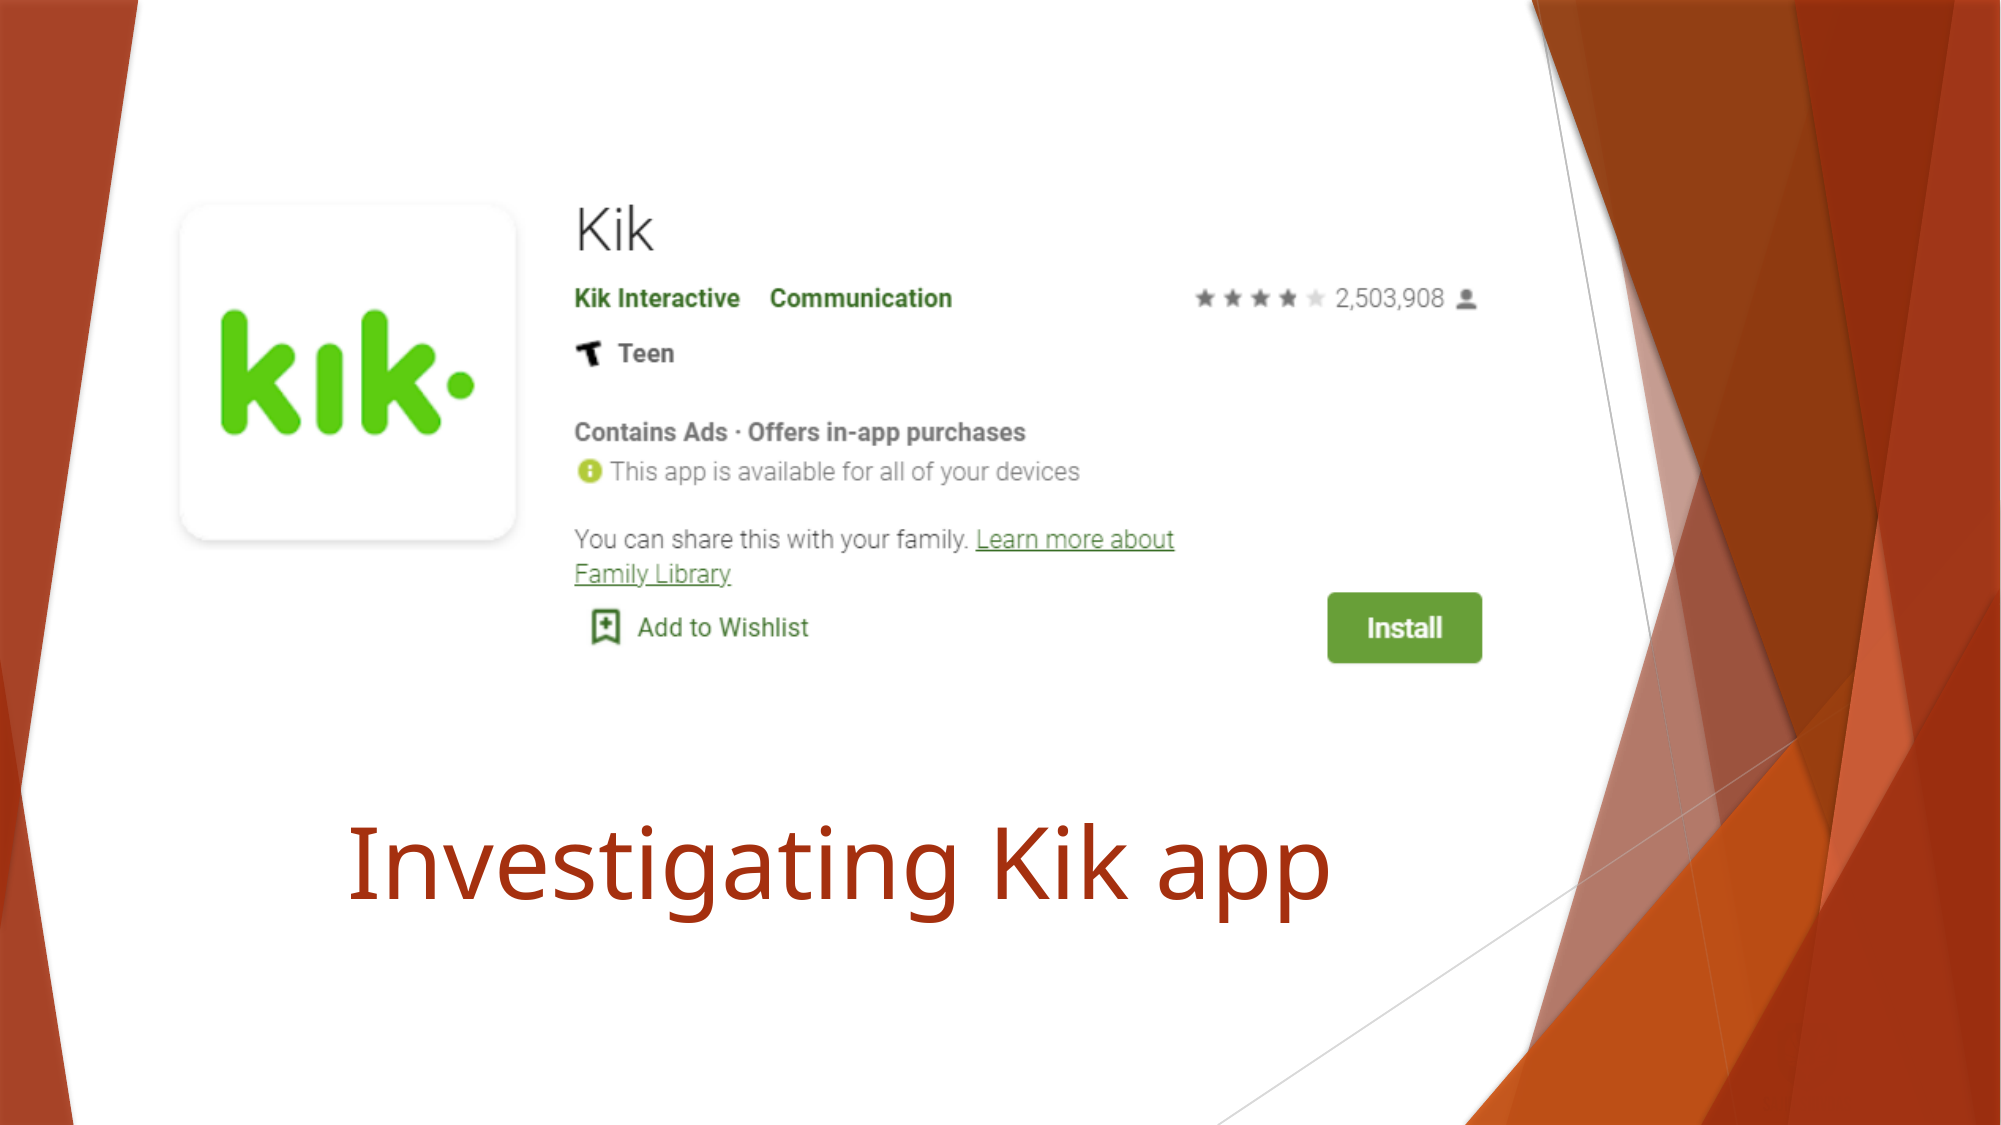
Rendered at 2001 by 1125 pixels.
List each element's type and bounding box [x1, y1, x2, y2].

picture [161, 163, 1522, 696]
text_box [0, 0, 2000, 1125]
